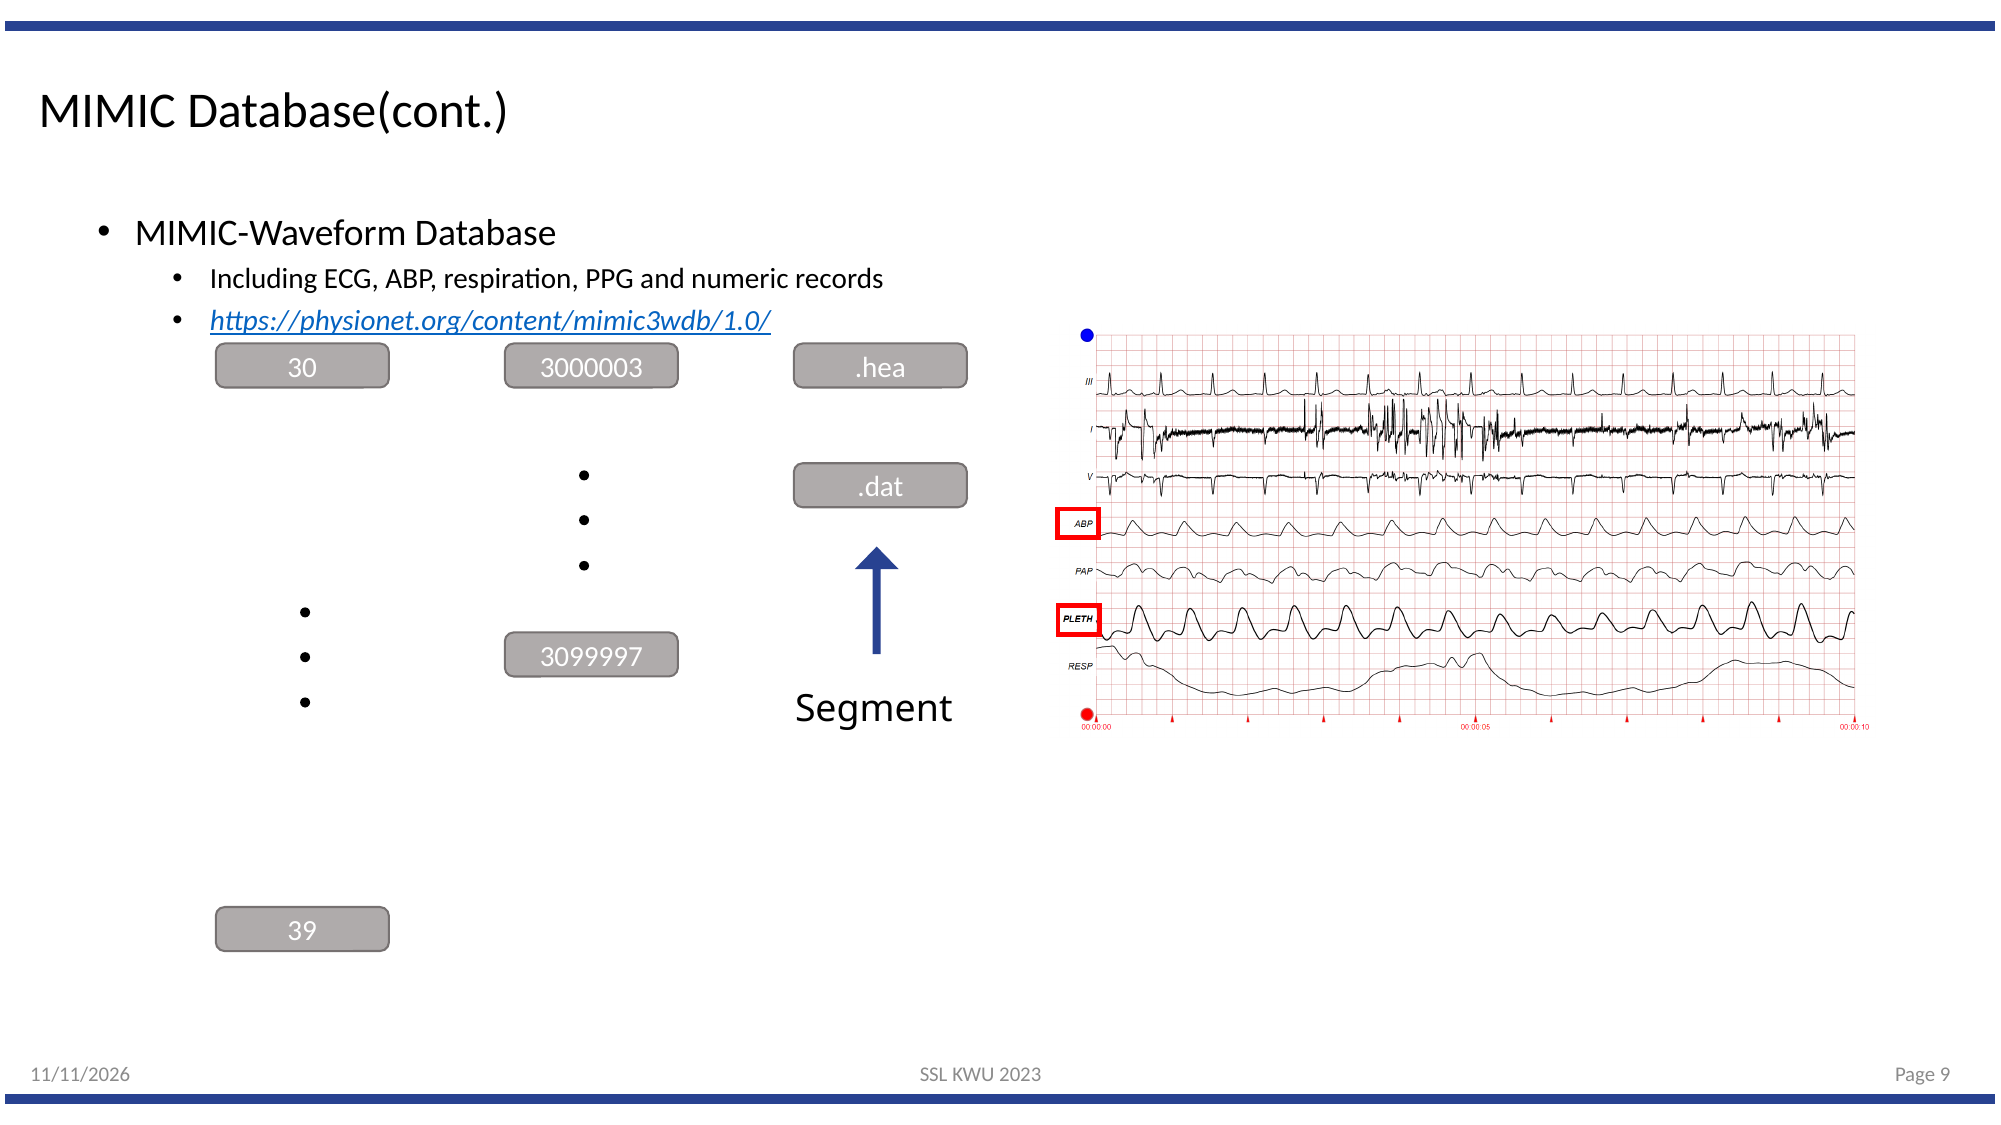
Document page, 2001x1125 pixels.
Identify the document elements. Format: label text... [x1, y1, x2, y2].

text_box 3000003 [503, 342, 679, 389]
text_box [579, 515, 590, 526]
text_box [300, 607, 311, 618]
title MIMIC Database(cont.) [23, 62, 1958, 161]
text_box 3099997 [503, 631, 679, 678]
slide_number Page 8 [1515, 1042, 1966, 1103]
text_box [579, 560, 590, 571]
text_box [579, 470, 590, 481]
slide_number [15, 1042, 466, 1103]
text_box 39 [214, 905, 390, 953]
list MIMIC-Waveform Database Including ECG, ABP, respiration, PPG and numeric records https://physionet.org/content/mimic3wdb/1.0/ [82, 205, 1958, 997]
text_box .dat [792, 462, 969, 509]
text_box [300, 697, 311, 708]
text_box [300, 652, 311, 663]
text_box Segment [780, 676, 968, 736]
picture [1049, 324, 1876, 738]
text_box .hea [792, 342, 969, 389]
text_box 30 [214, 342, 390, 389]
text_box [854, 546, 899, 655]
footer SSL KWU 2023 [643, 1042, 1318, 1103]
